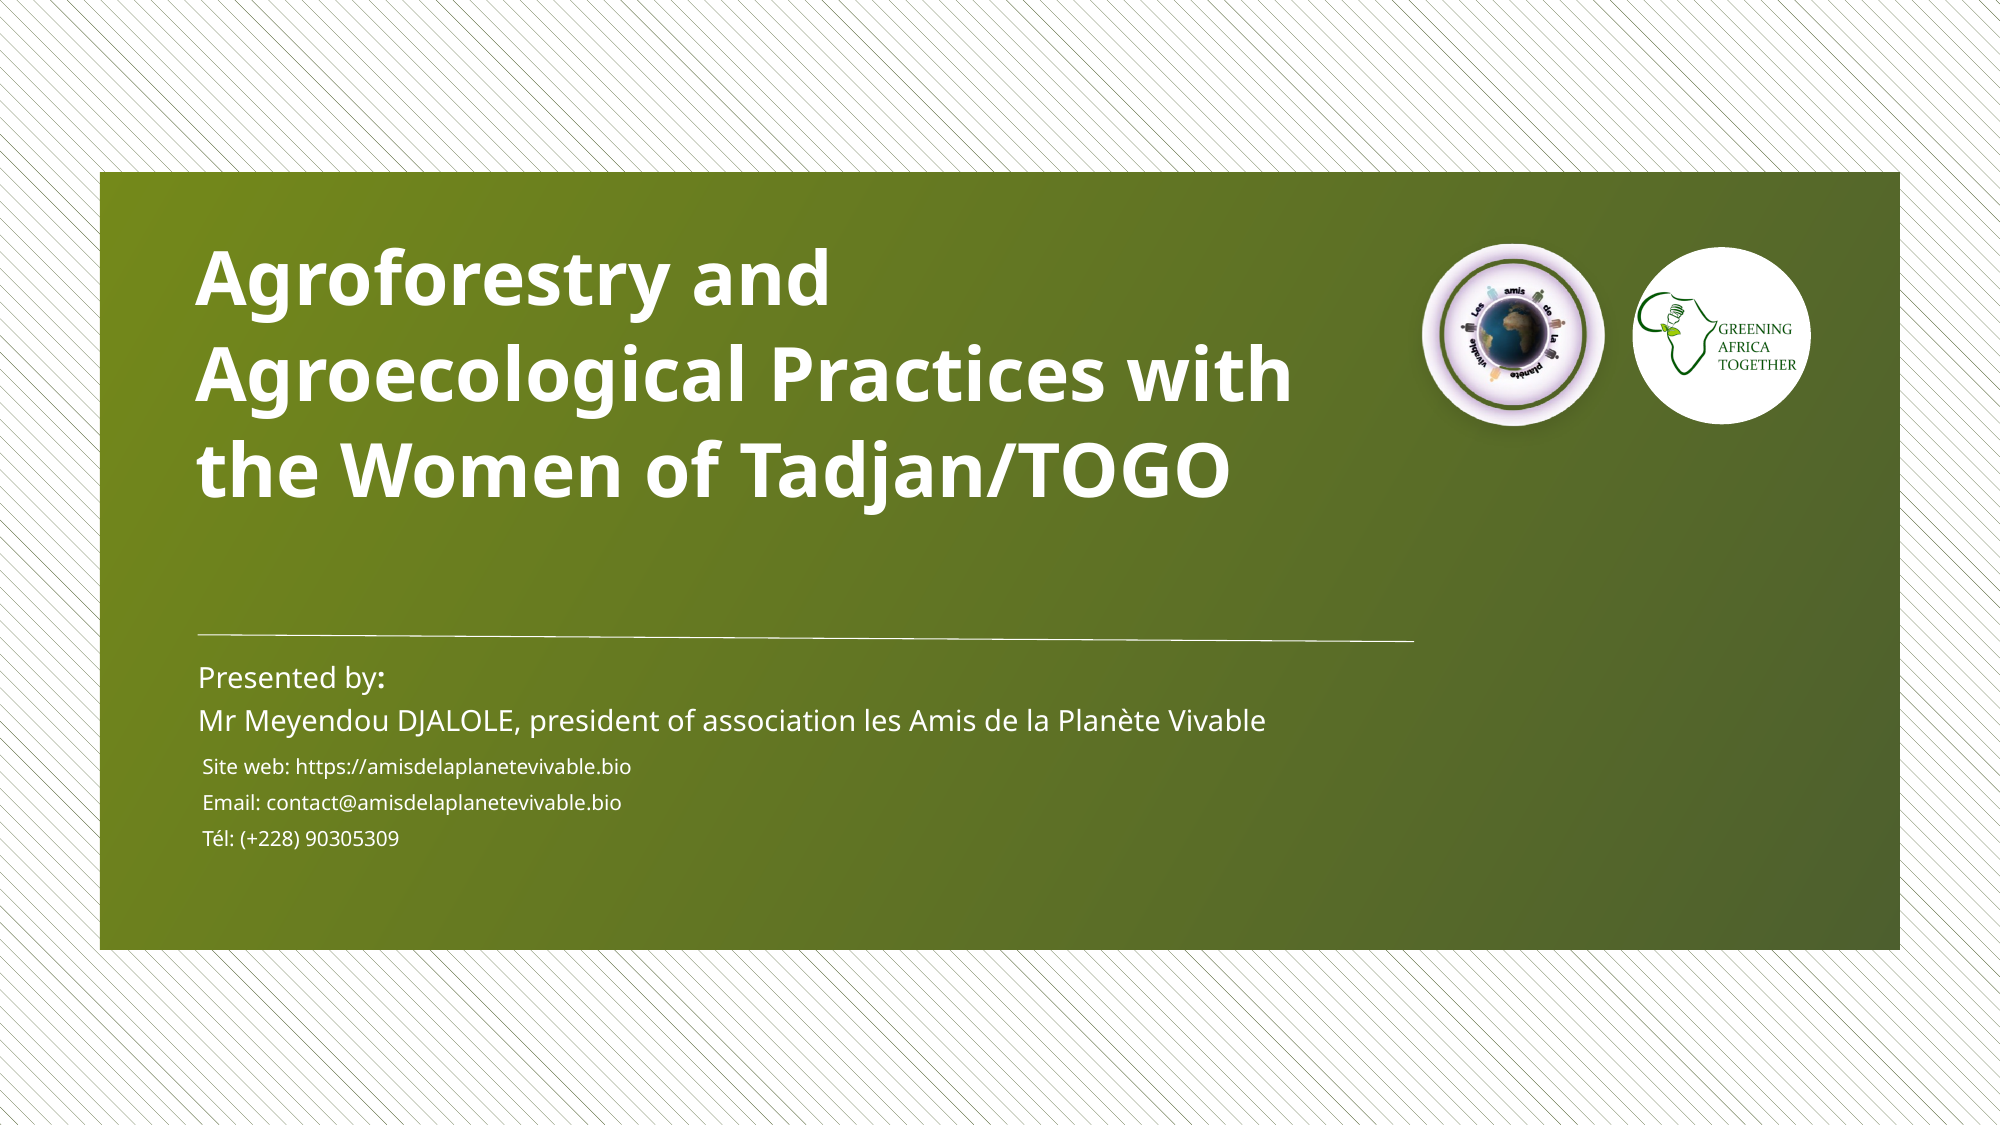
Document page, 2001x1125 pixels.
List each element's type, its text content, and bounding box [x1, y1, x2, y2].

text_box [0, 0, 2000, 1125]
text_box [1808, 309, 1812, 362]
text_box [197, 634, 1415, 642]
text_box Site web: https://amisdelaplanetevivable.bio Email: contact@amisdelaplanetevivable.bio Tél: (+228) 90305309 [187, 752, 1420, 785]
text_box [99, 172, 1901, 951]
text_box [1659, 246, 1797, 286]
text_box Agroforestry and Agroecological Practices with the Women of Tadjan/TOGO [180, 216, 1358, 521]
picture [1367, 209, 1808, 474]
text_box [1659, 380, 1801, 426]
text_box Presented by: Mr Meyendou DJALOLE, president of association les Amis de la Planète Vivable [183, 659, 1422, 745]
